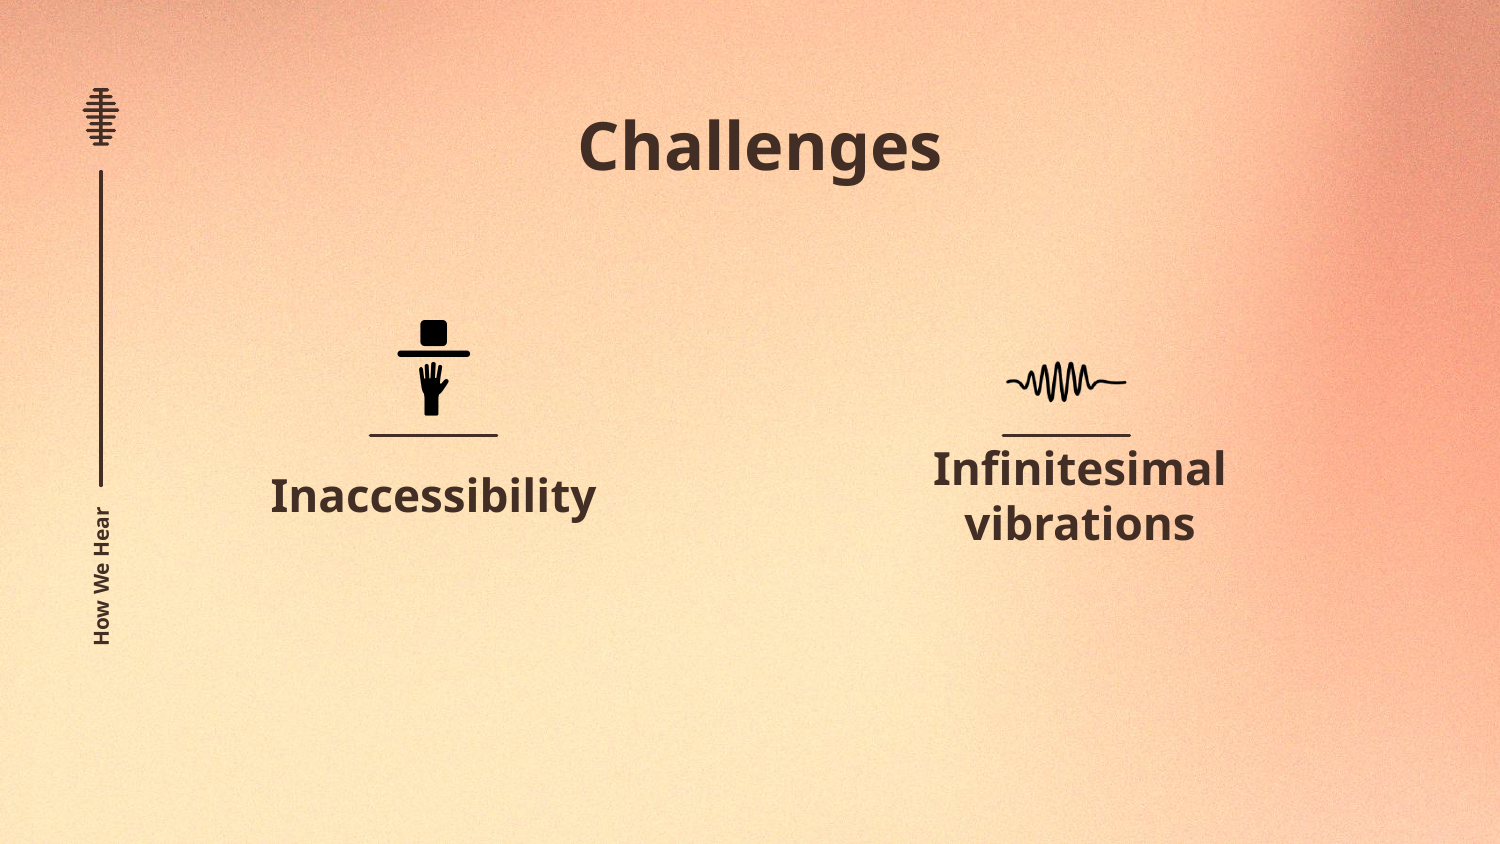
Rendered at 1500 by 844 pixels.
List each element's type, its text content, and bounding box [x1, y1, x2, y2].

subtitle How We Hear [77, 467, 123, 662]
subtitle Infinitesimal vibrations [821, 463, 1339, 525]
title Challenges [160, 88, 1379, 186]
picture [0, 0, 1500, 844]
subtitle Inaccessibility [205, 463, 662, 525]
